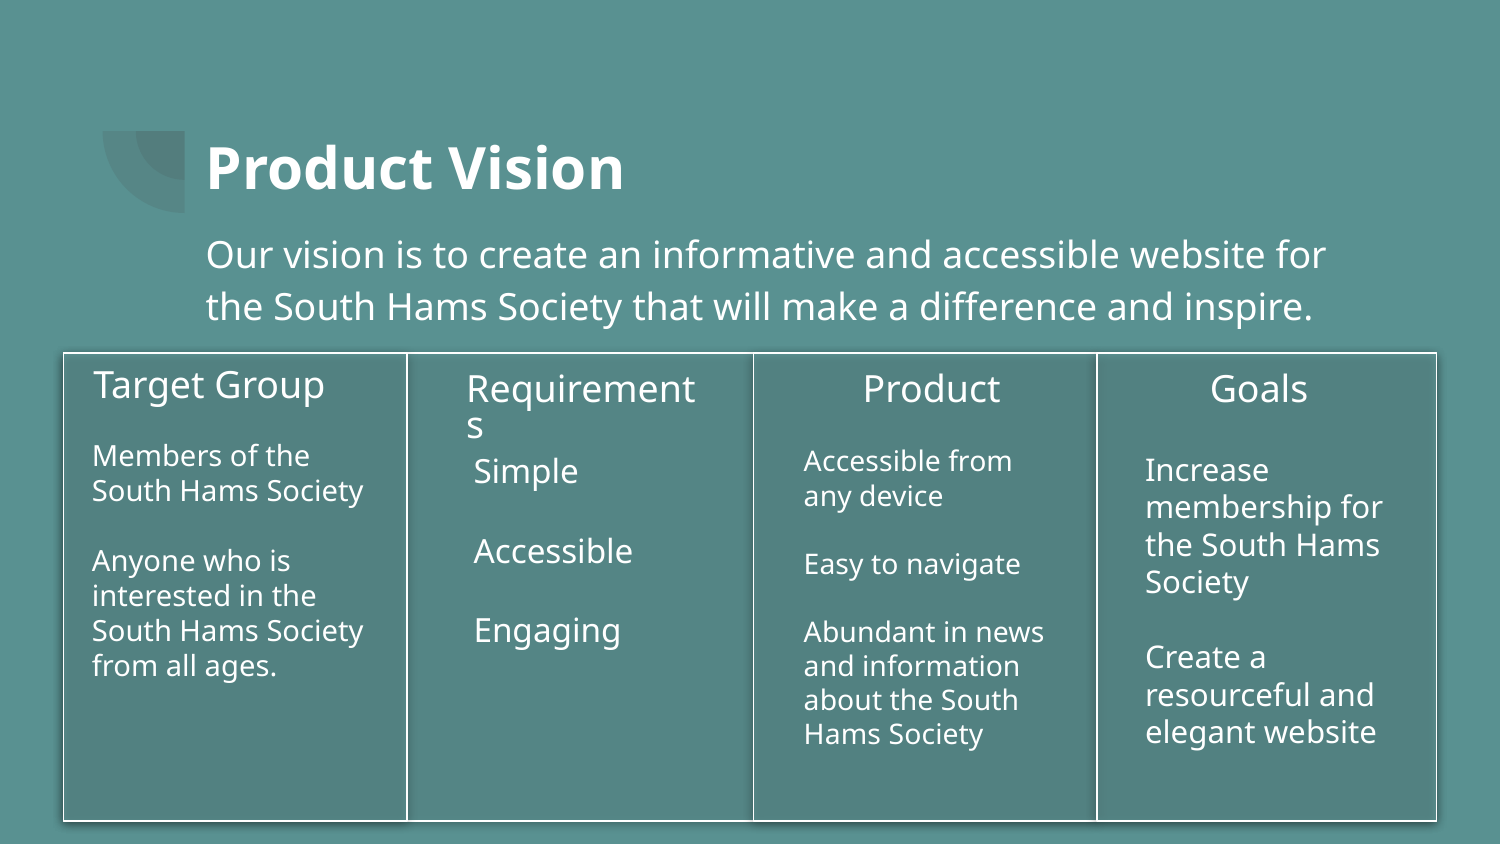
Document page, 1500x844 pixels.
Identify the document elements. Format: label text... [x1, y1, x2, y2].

text_box [412, 353, 748, 821]
text_box [63, 353, 408, 821]
list Members of the South Hams Society Anyone who is interested in the South Hams Society from all ages. [76, 421, 394, 809]
list Accessible from any device Easy to navigate Abundant in news and information about the South Hams Society [788, 428, 1062, 803]
list Simple Accessible Engaging [458, 435, 703, 796]
list Requirements [451, 358, 718, 420]
list Our vision is to create an informative and accessible website for the South Hams Society that will make a difference and inspire. [190, 209, 1401, 348]
title Product Vision [190, 116, 1344, 209]
text_box [753, 353, 1091, 821]
list Goals [1194, 358, 1420, 420]
list Target Group [78, 346, 352, 421]
list Increase membership for the South Hams Society Create a resourceful and elegant website [1130, 435, 1404, 809]
text_box [1097, 353, 1437, 821]
list Product [847, 358, 1073, 420]
